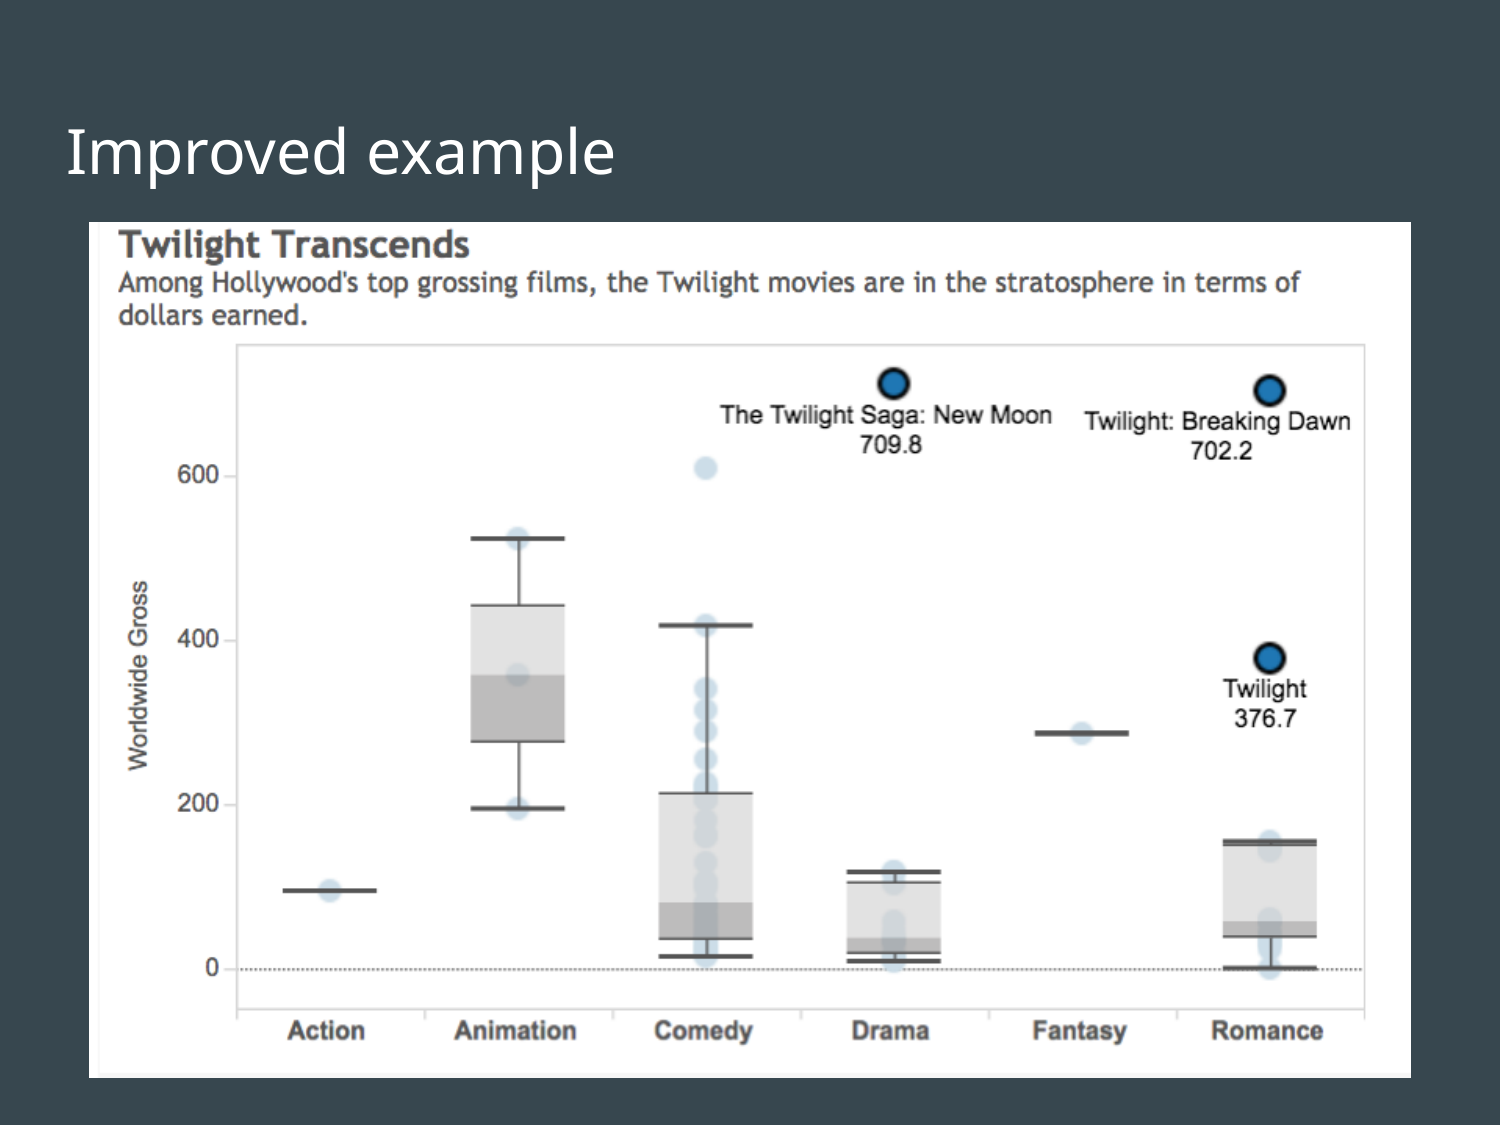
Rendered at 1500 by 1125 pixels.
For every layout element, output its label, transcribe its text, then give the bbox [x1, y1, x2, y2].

title Improved example [51, 97, 1449, 223]
picture [89, 222, 1411, 1078]
